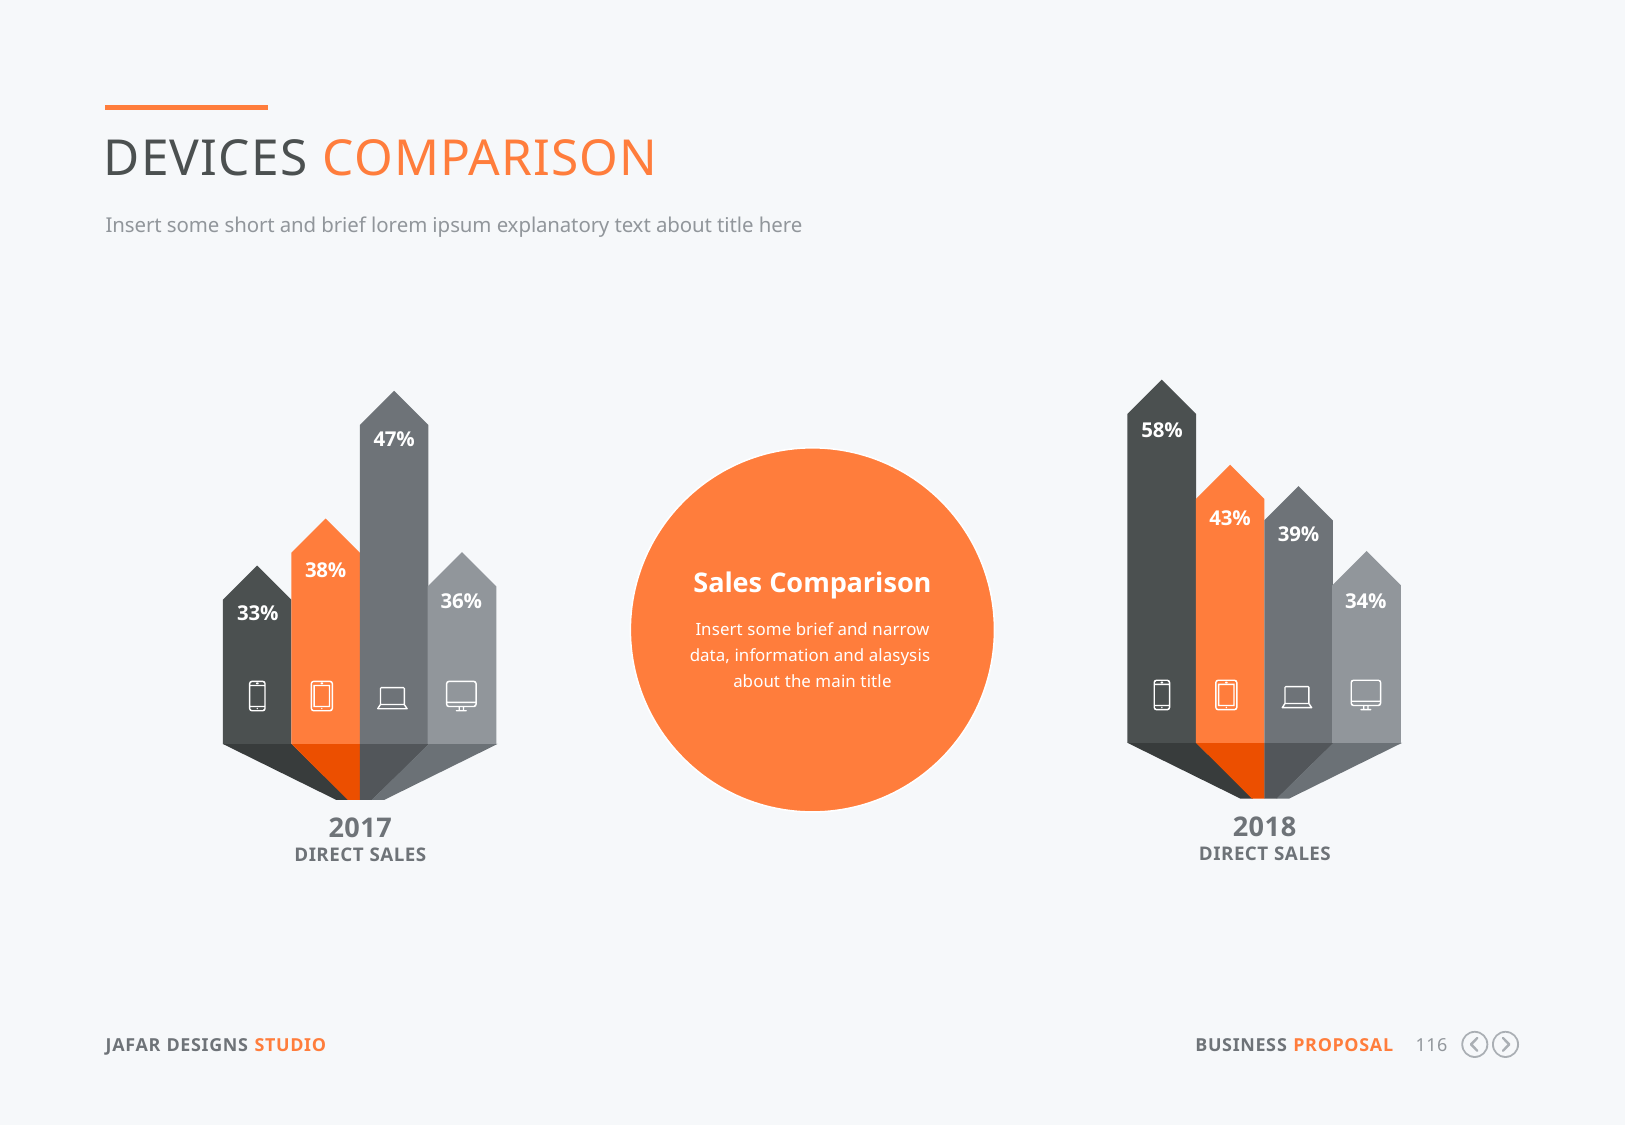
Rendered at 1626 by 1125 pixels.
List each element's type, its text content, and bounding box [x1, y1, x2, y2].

text_box 33% [233, 594, 282, 625]
text_box [1264, 744, 1331, 799]
text_box 2017 Direct Sales [281, 810, 439, 865]
text_box 2018 Direct Sales [1186, 808, 1344, 864]
text_box 34% [1342, 583, 1390, 613]
text_box [310, 680, 334, 712]
text_box [1126, 378, 1198, 744]
text_box [1215, 679, 1238, 711]
list Devices comparison [103, 125, 1518, 188]
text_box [680, 565, 945, 693]
text_box [227, 746, 346, 800]
text_box [293, 746, 359, 800]
text_box [248, 680, 266, 712]
text_box [371, 746, 494, 800]
text_box [1281, 685, 1313, 709]
text_box [377, 686, 408, 710]
text_box 39% [1274, 516, 1323, 546]
text_box [290, 517, 358, 746]
list Insert some short and brief lorem ipsum explanatory text about title here [105, 209, 1519, 241]
text_box [1197, 744, 1264, 799]
text_box [1276, 744, 1400, 799]
text_box [426, 550, 498, 746]
text_box 36% [437, 583, 486, 613]
text_box [445, 680, 477, 712]
text_box [1350, 679, 1382, 711]
text_box [359, 746, 425, 800]
text_box [1153, 679, 1171, 711]
text_box [629, 446, 996, 813]
text_box [1263, 484, 1334, 744]
text_box 47% [370, 421, 418, 451]
text_box [1194, 463, 1266, 744]
text_box 43% [1206, 499, 1254, 530]
text_box [1331, 549, 1402, 744]
text_box 58% [1138, 412, 1186, 442]
text_box [1129, 744, 1251, 799]
text_box [358, 389, 430, 746]
text_box [221, 564, 290, 746]
text_box 38% [301, 552, 350, 582]
